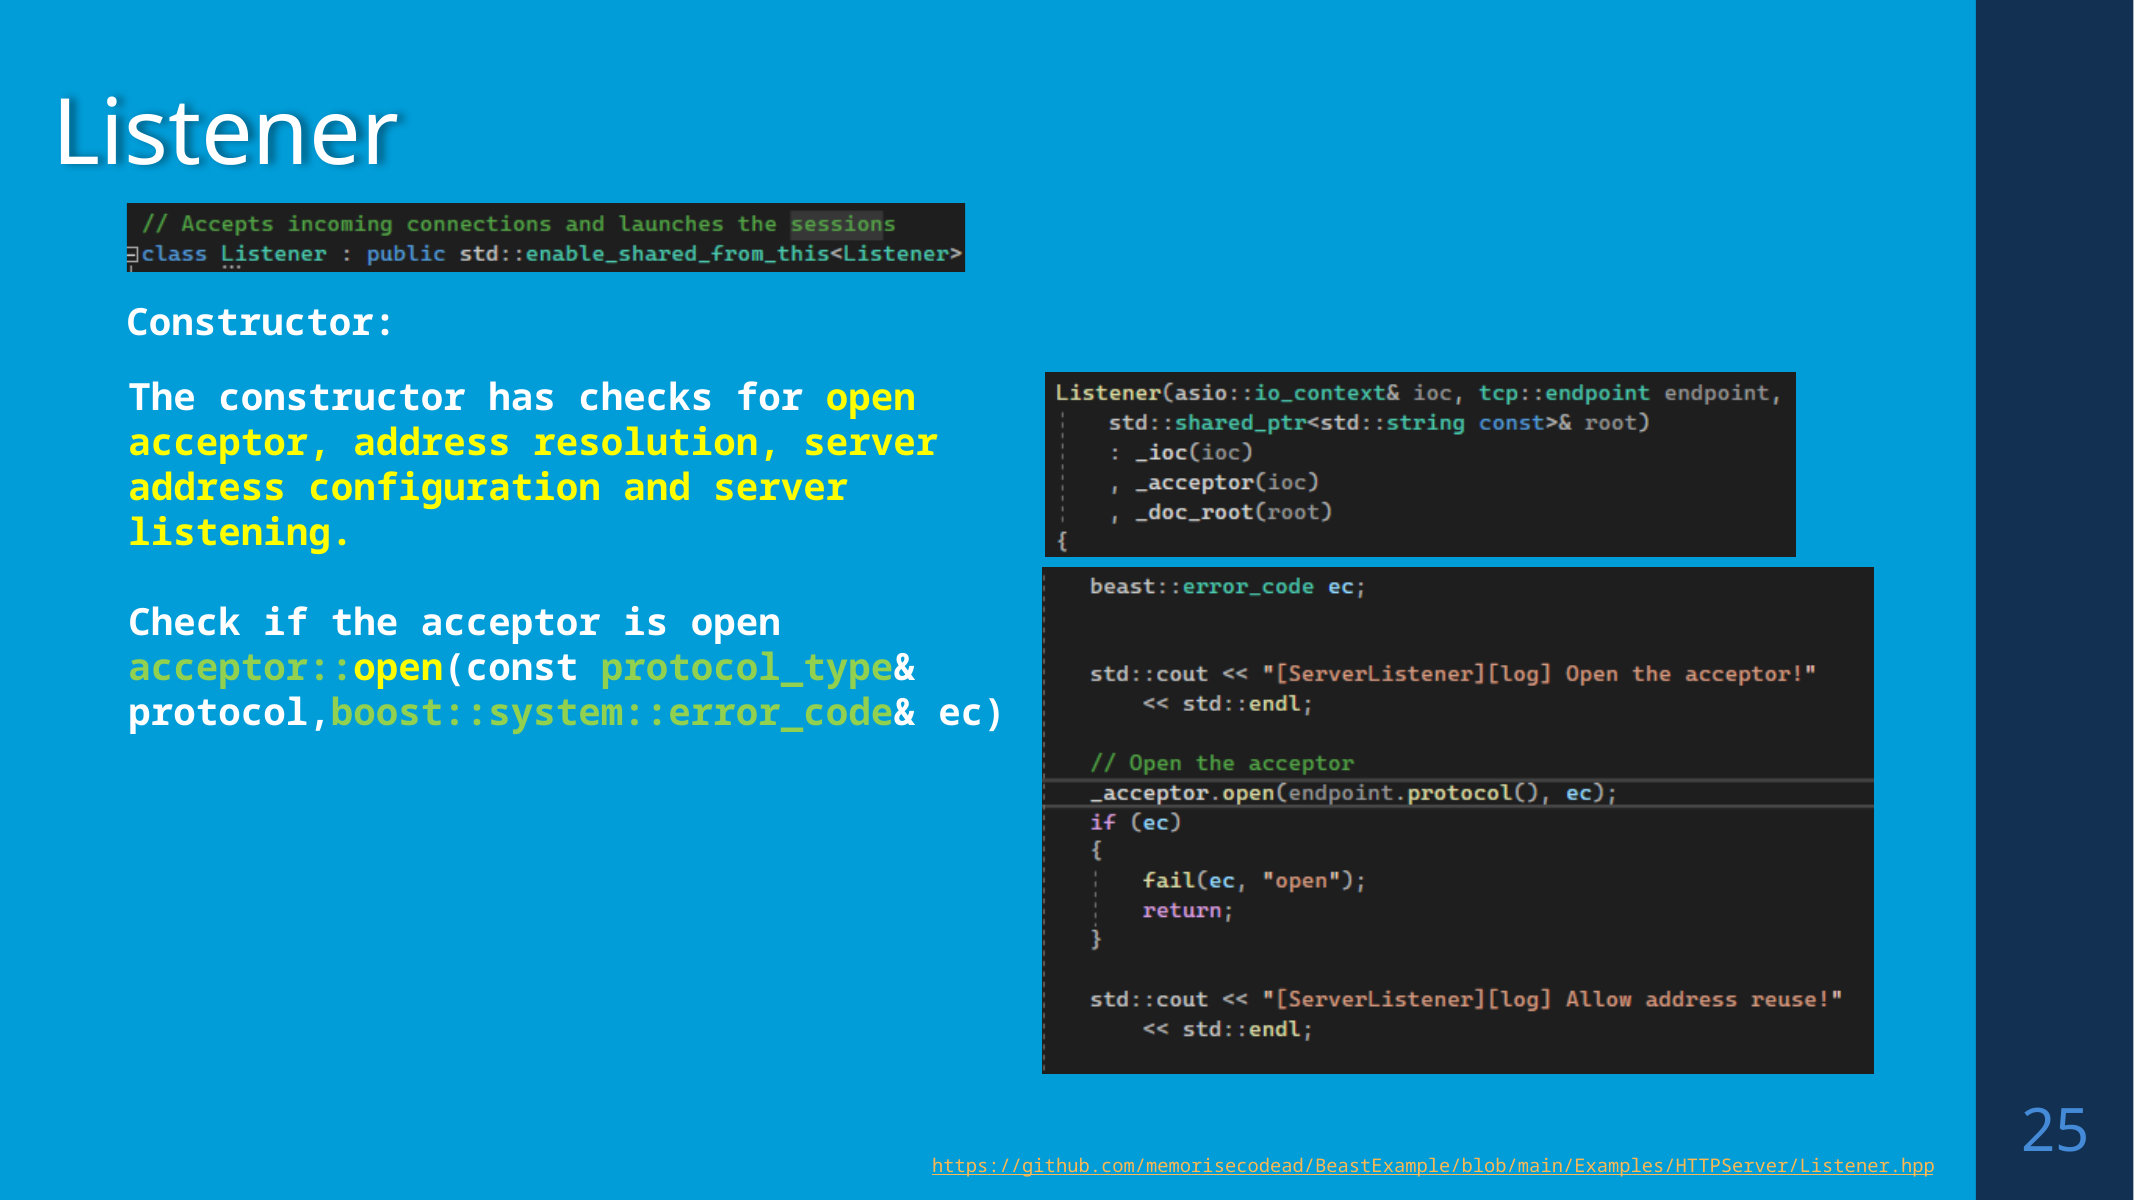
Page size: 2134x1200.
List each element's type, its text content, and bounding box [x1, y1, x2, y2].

text_box Listener [37, 65, 415, 191]
text_box Constructor: [111, 291, 411, 351]
text_box https://github.com/memorisecodead/BeastExample/blob/main/Examples/HTTPServer/Listener.hpp [917, 1145, 1984, 1187]
picture [128, 204, 964, 271]
slide_number 25 [1975, 1080, 2134, 1184]
text_box The constructor has checks for open acceptor, address resolution, server address configuration and server listening. Check if the acceptor is open acceptor::open(const protocol_type& protocol,boost::system::error_code& ec) [113, 365, 1025, 741]
picture [1043, 568, 1873, 1073]
picture [1046, 373, 1795, 556]
